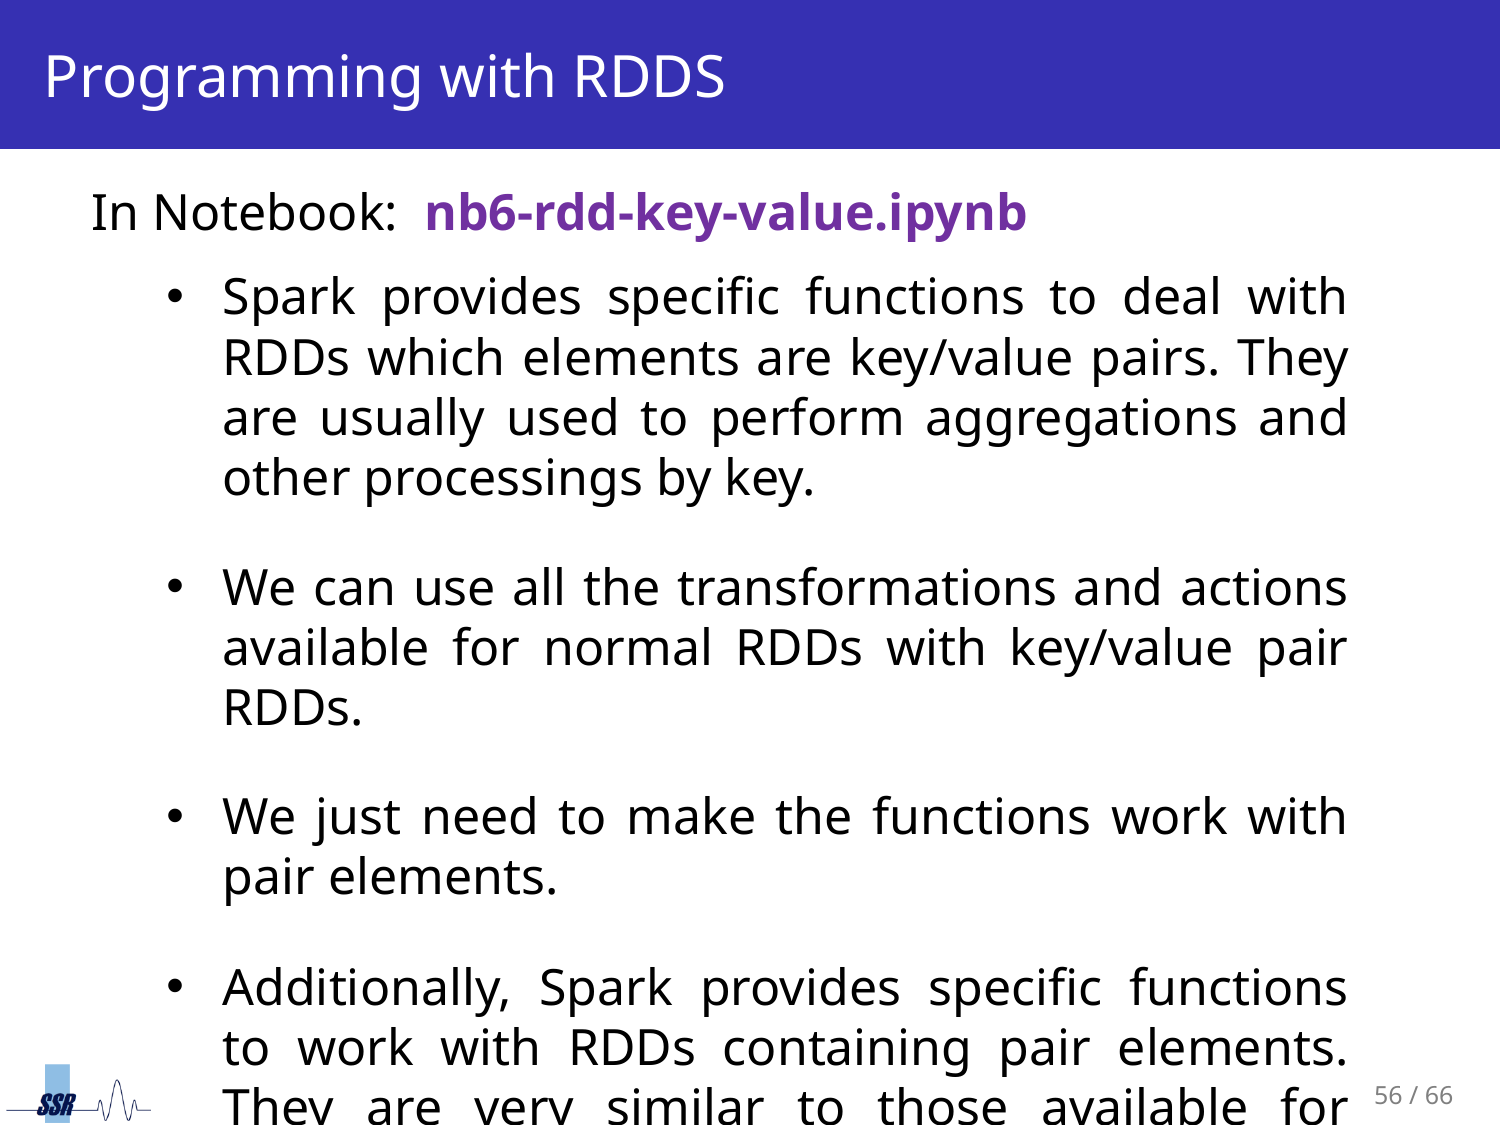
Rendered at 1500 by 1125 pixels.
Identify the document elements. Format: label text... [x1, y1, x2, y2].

text_box In Notebook: nb6-rdd-key-value.ipynb Spark provides specific functions to deal with RDDs which elements are key/value pairs. They are usually used to perform aggregations and other processings by key. We can use all the transformations and actions available for normal RDDs with key/value pair RDDs. We just need to make the functions work with pair elements. Additionally, Spark provides specific functions to work with RDDs containing pair elements. They are very similar to those available for general RDDs. [76, 172, 1365, 1125]
picture [1, 1062, 76, 1125]
title Programming with RDDS [0, 0, 1500, 151]
